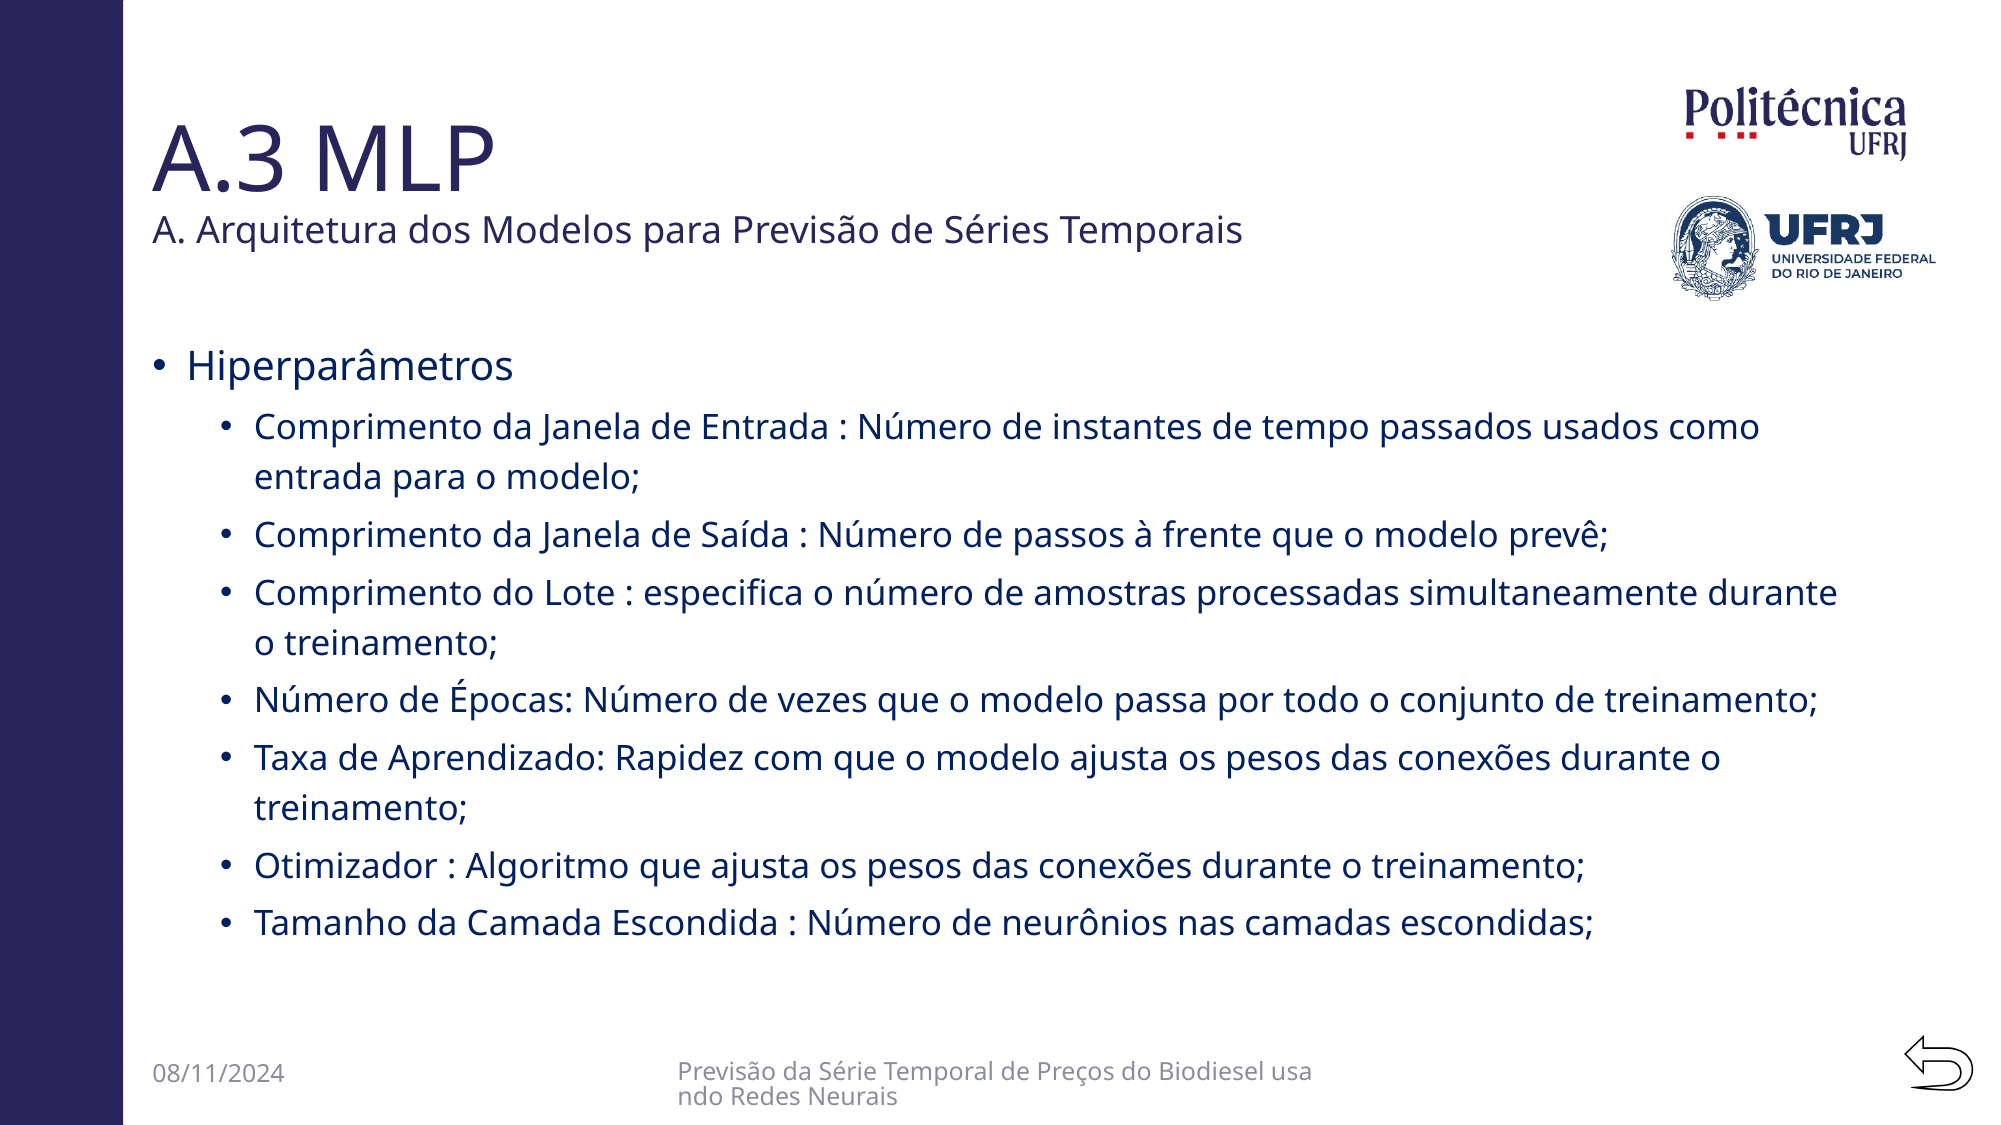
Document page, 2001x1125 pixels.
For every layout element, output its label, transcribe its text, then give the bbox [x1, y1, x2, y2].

title A.3 MLP A. Arquitetura dos Modelos para Previsão de Séries Temporais [137, 73, 1645, 291]
picture [0, 0, 2000, 1125]
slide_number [137, 1042, 588, 1103]
footer Previsão da Série Temporal de Preços do Biodiesel usando Redes Neurais [662, 1042, 1338, 1103]
list Hiperparâmetros Comprimento da Janela de Entrada : Número de instantes de tempo passados usados como entrada para o modelo; Comprimento da Janela de Saída : Número de passos à frente que o modelo prevê; Comprimento do Lote : especifica o número de amostras processadas simultaneamente durante o treinamento; Número de Épocas: Número de vezes que o modelo passa por todo o conjunto de treinamento; Taxa de Aprendizado: Rapidez com que o modelo ajusta os pesos das conexões durante o treinamento; Otimizador : Algoritmo que ajusta os pesos das conexões durante o treinamento; Tamanho da Camada Escondida : Número de neurônios nas camadas escondidas; [137, 322, 1863, 1000]
